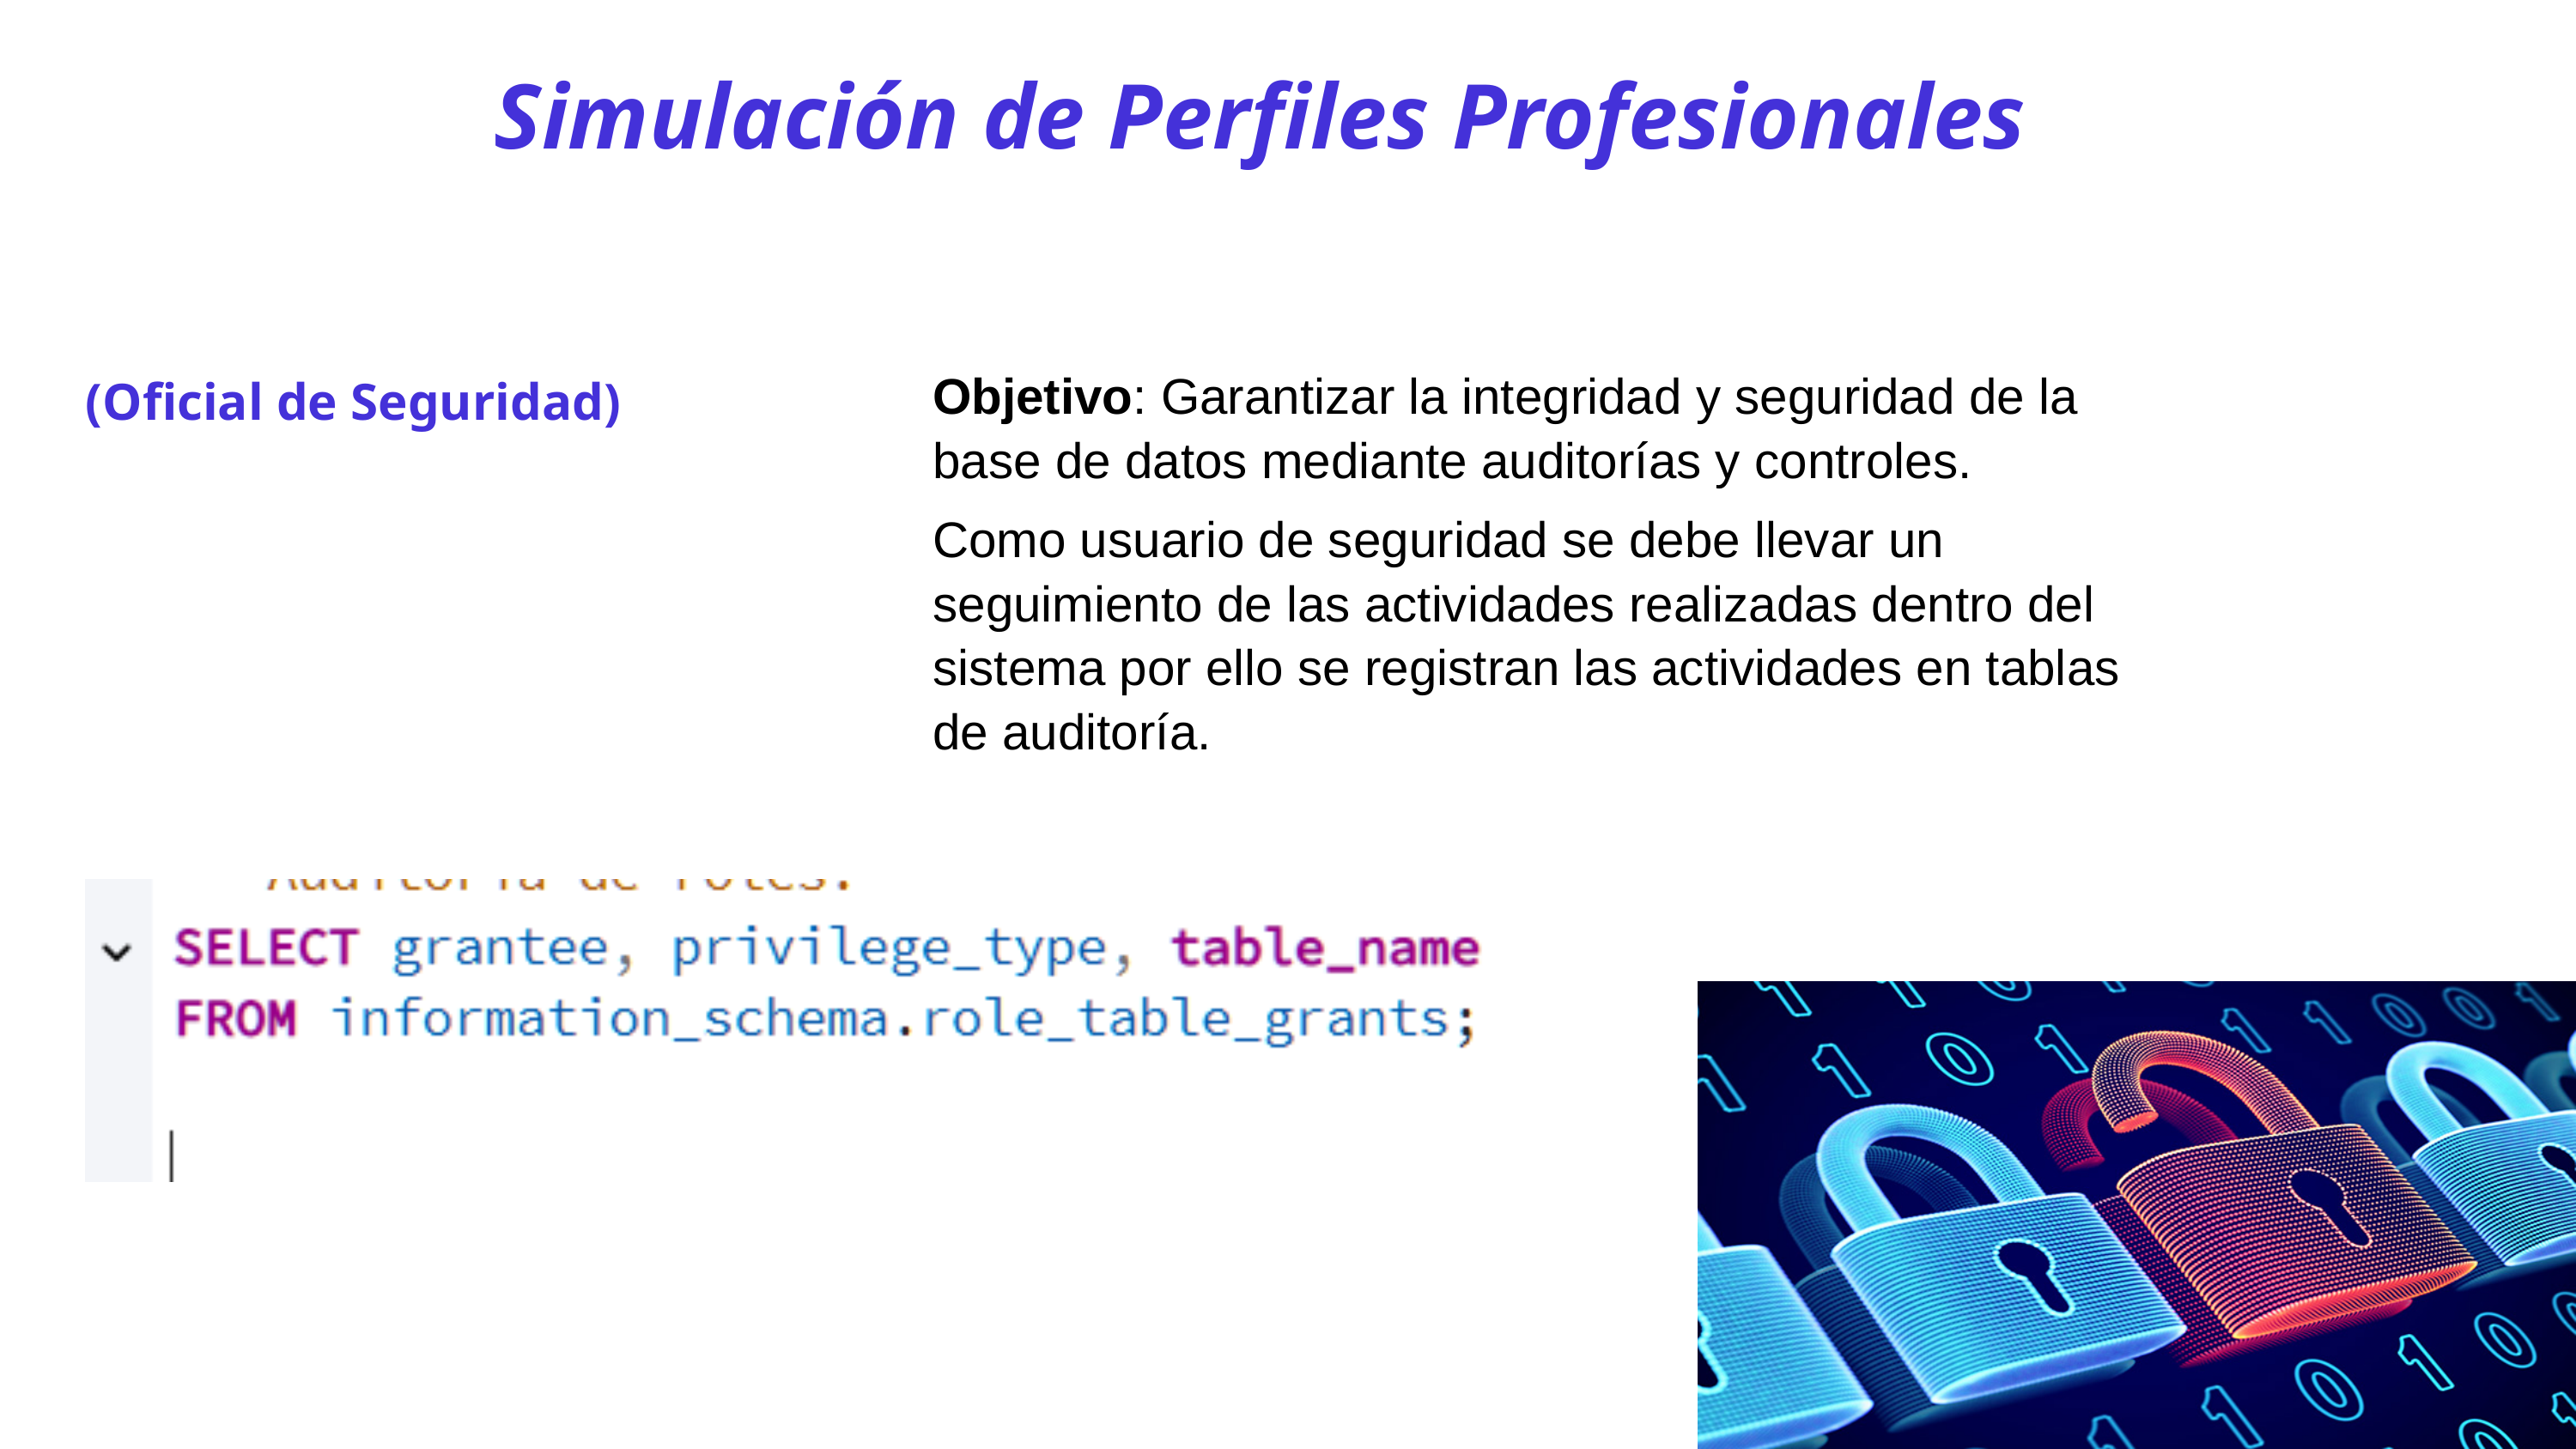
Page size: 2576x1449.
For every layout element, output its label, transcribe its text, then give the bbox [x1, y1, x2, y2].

picture [85, 879, 1619, 1183]
text_box Objetivo: Garantizar la integridad y seguridad de la base de datos mediante auditorías y controles. Como usuario de seguridad se debe llevar un seguimiento de las actividades realizadas dentro del sistema por ello se registran las actividades en tablas de auditoría. [920, 354, 2168, 846]
list (Oficial de Seguridad) [85, 370, 920, 483]
picture [1698, 981, 2576, 1449]
title Simulación de Perfiles Profesionales [428, 58, 2093, 370]
